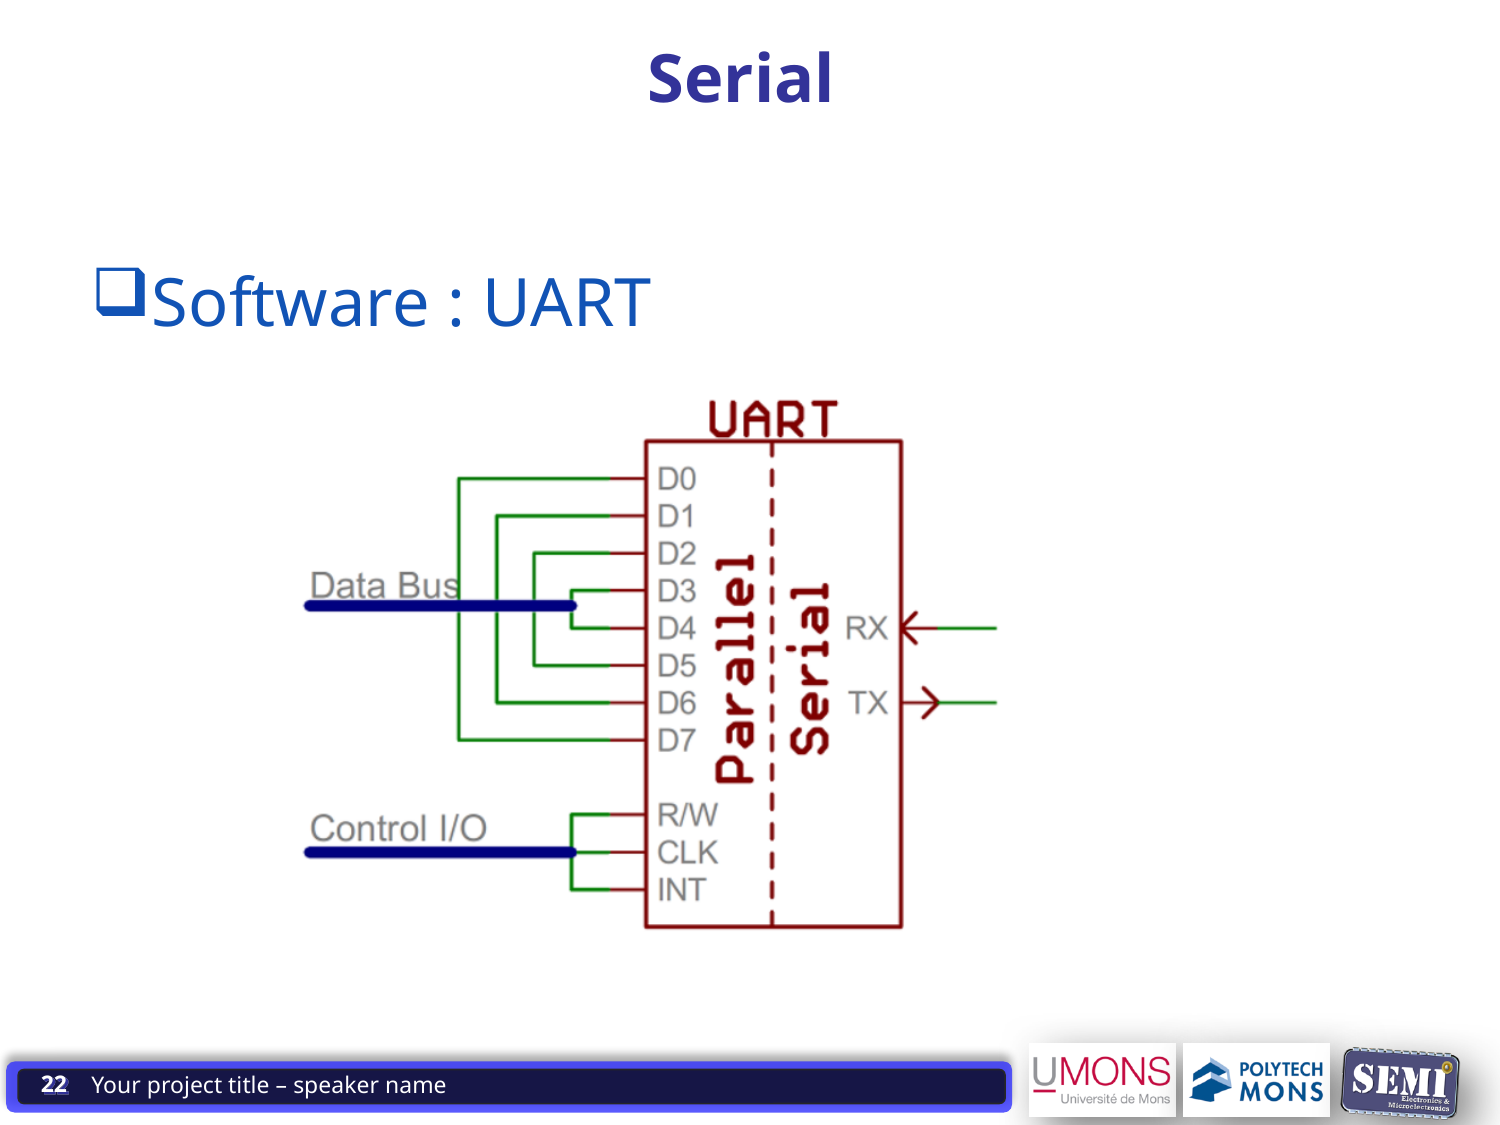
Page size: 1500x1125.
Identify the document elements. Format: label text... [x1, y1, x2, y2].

title Serial [74, 27, 1426, 216]
list Software : UART [76, 252, 1428, 996]
picture [1340, 1046, 1461, 1120]
picture [265, 385, 1108, 949]
slide_number 22 [0, 1059, 111, 1111]
picture [1029, 1043, 1176, 1117]
picture [1183, 1043, 1330, 1117]
